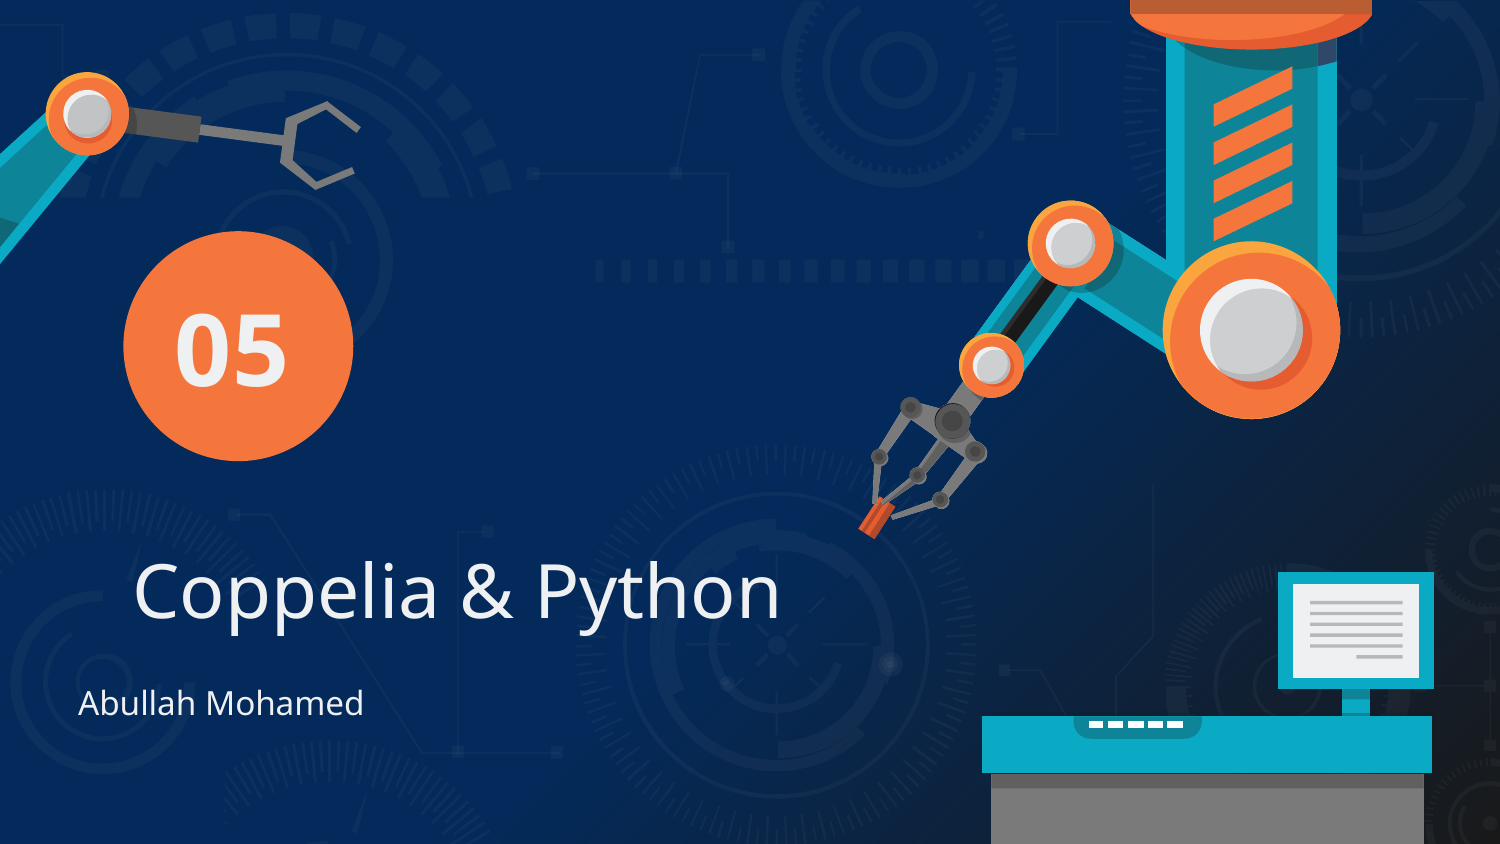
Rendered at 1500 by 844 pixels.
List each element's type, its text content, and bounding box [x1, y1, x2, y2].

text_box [0, 70, 364, 265]
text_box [981, 572, 1435, 844]
title Coppelia & Python [117, 466, 845, 667]
title 05 [117, 277, 348, 415]
subtitle Abullah Mohamed [40, 667, 882, 803]
text_box [146, 415, 331, 462]
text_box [858, 0, 1373, 540]
text_box [348, 311, 354, 381]
